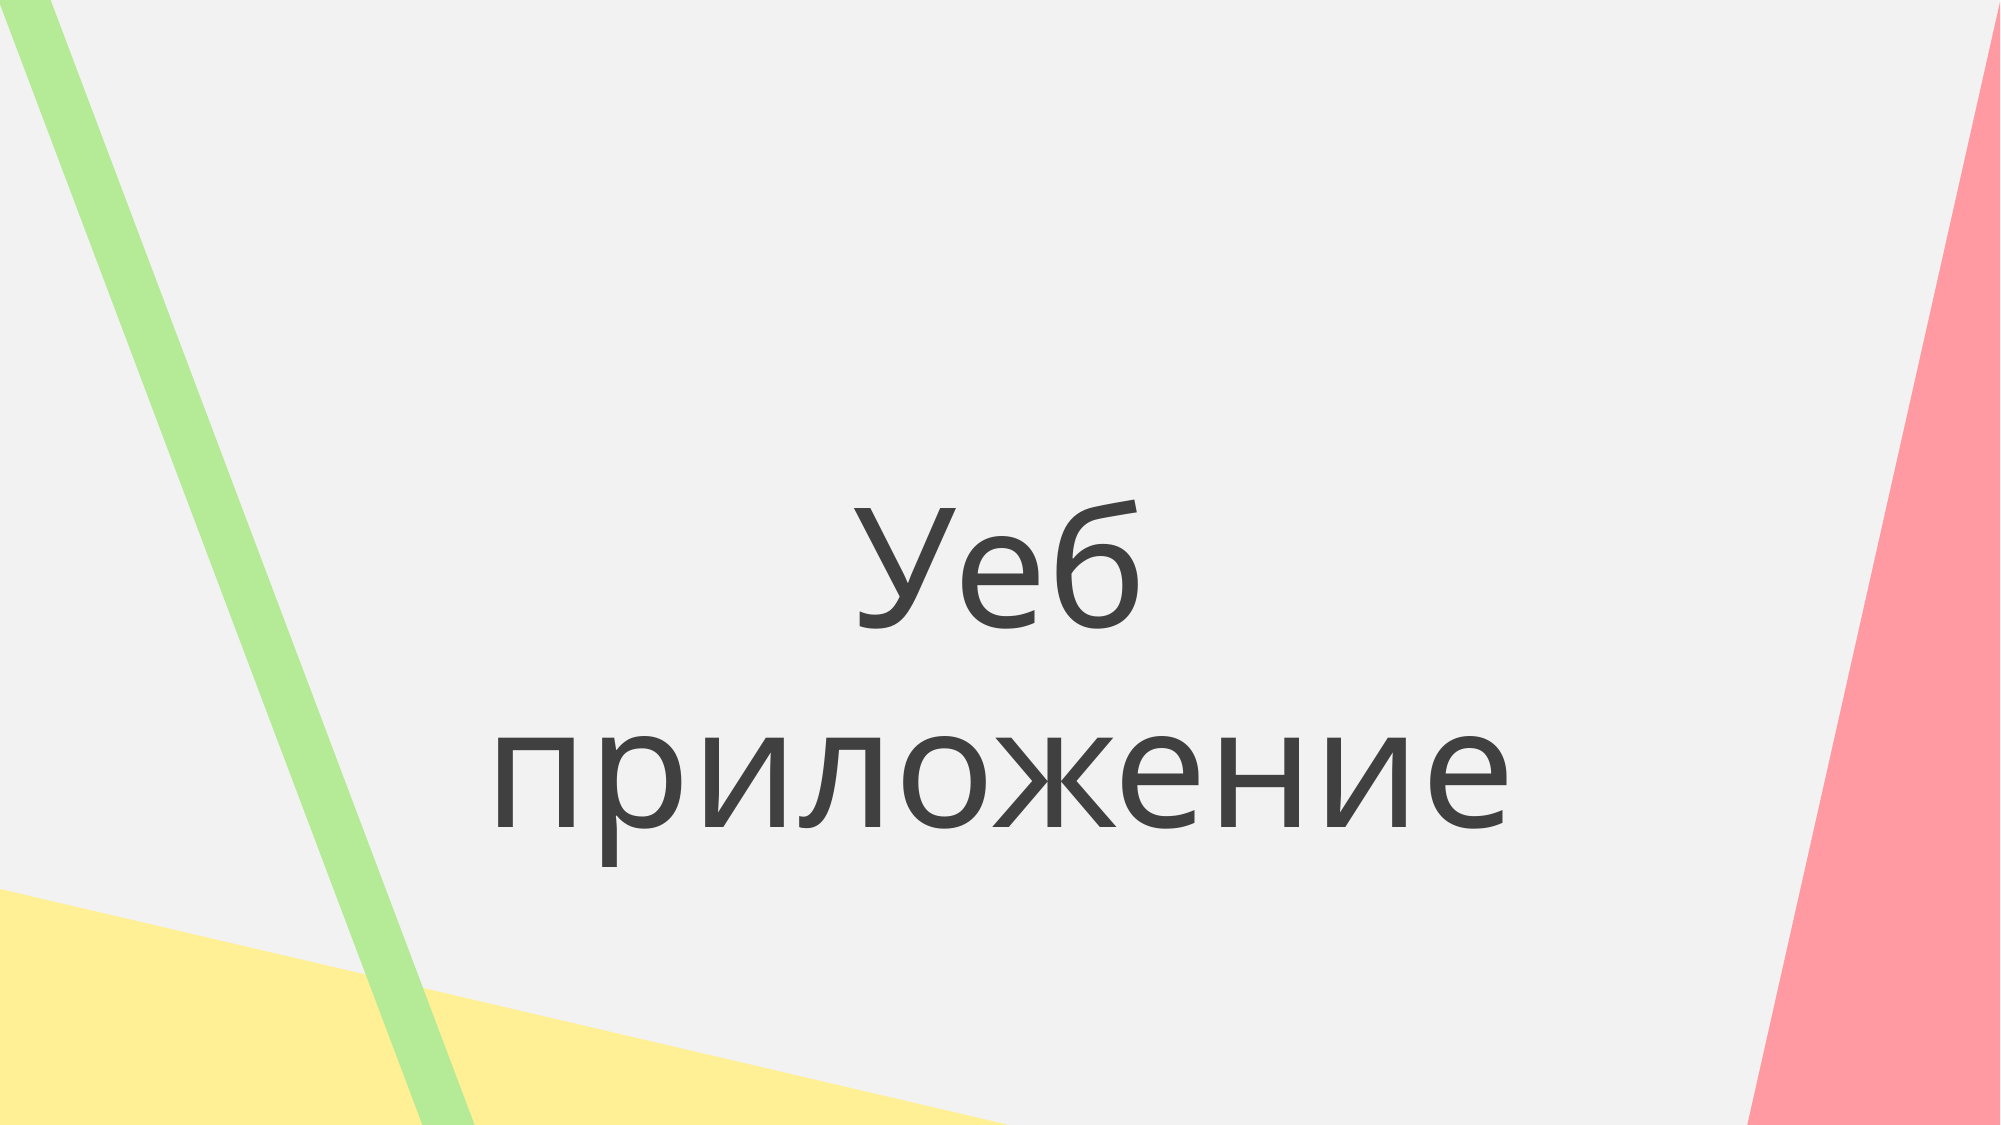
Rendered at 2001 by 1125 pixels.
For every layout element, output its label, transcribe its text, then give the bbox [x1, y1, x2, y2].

text_box Уеб приложение [352, 453, 1648, 869]
